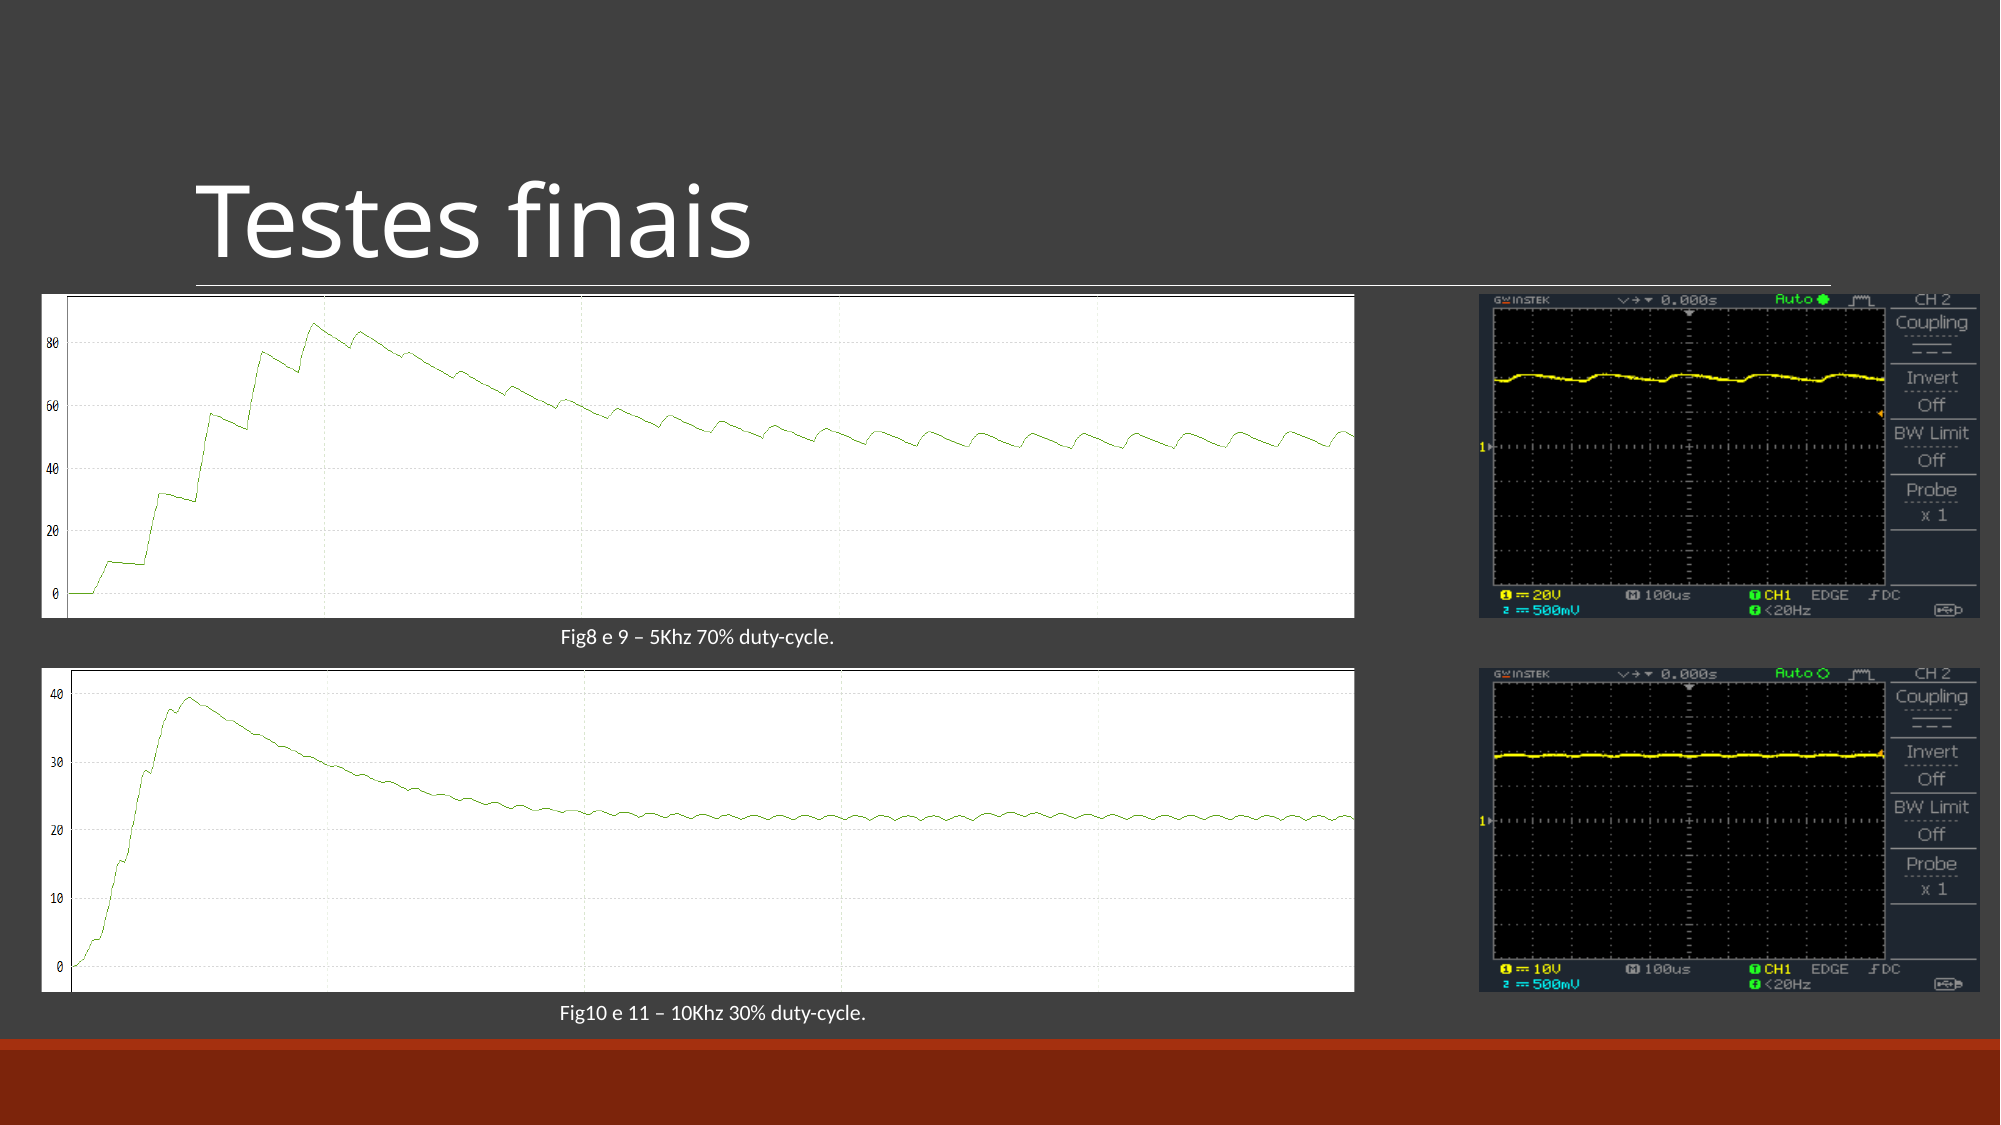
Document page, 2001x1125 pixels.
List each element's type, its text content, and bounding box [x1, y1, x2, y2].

text_box Fig8 e 9 – 5Khz 70% duty-cycle. [504, 626, 892, 657]
text_box Fig10 e 11 – 10Khz 30% duty-cycle. [520, 1000, 907, 1033]
picture [1479, 293, 1981, 618]
title Testes finais [180, 47, 1830, 285]
picture [41, 293, 1355, 618]
picture [1479, 667, 1981, 992]
picture [41, 667, 1355, 992]
